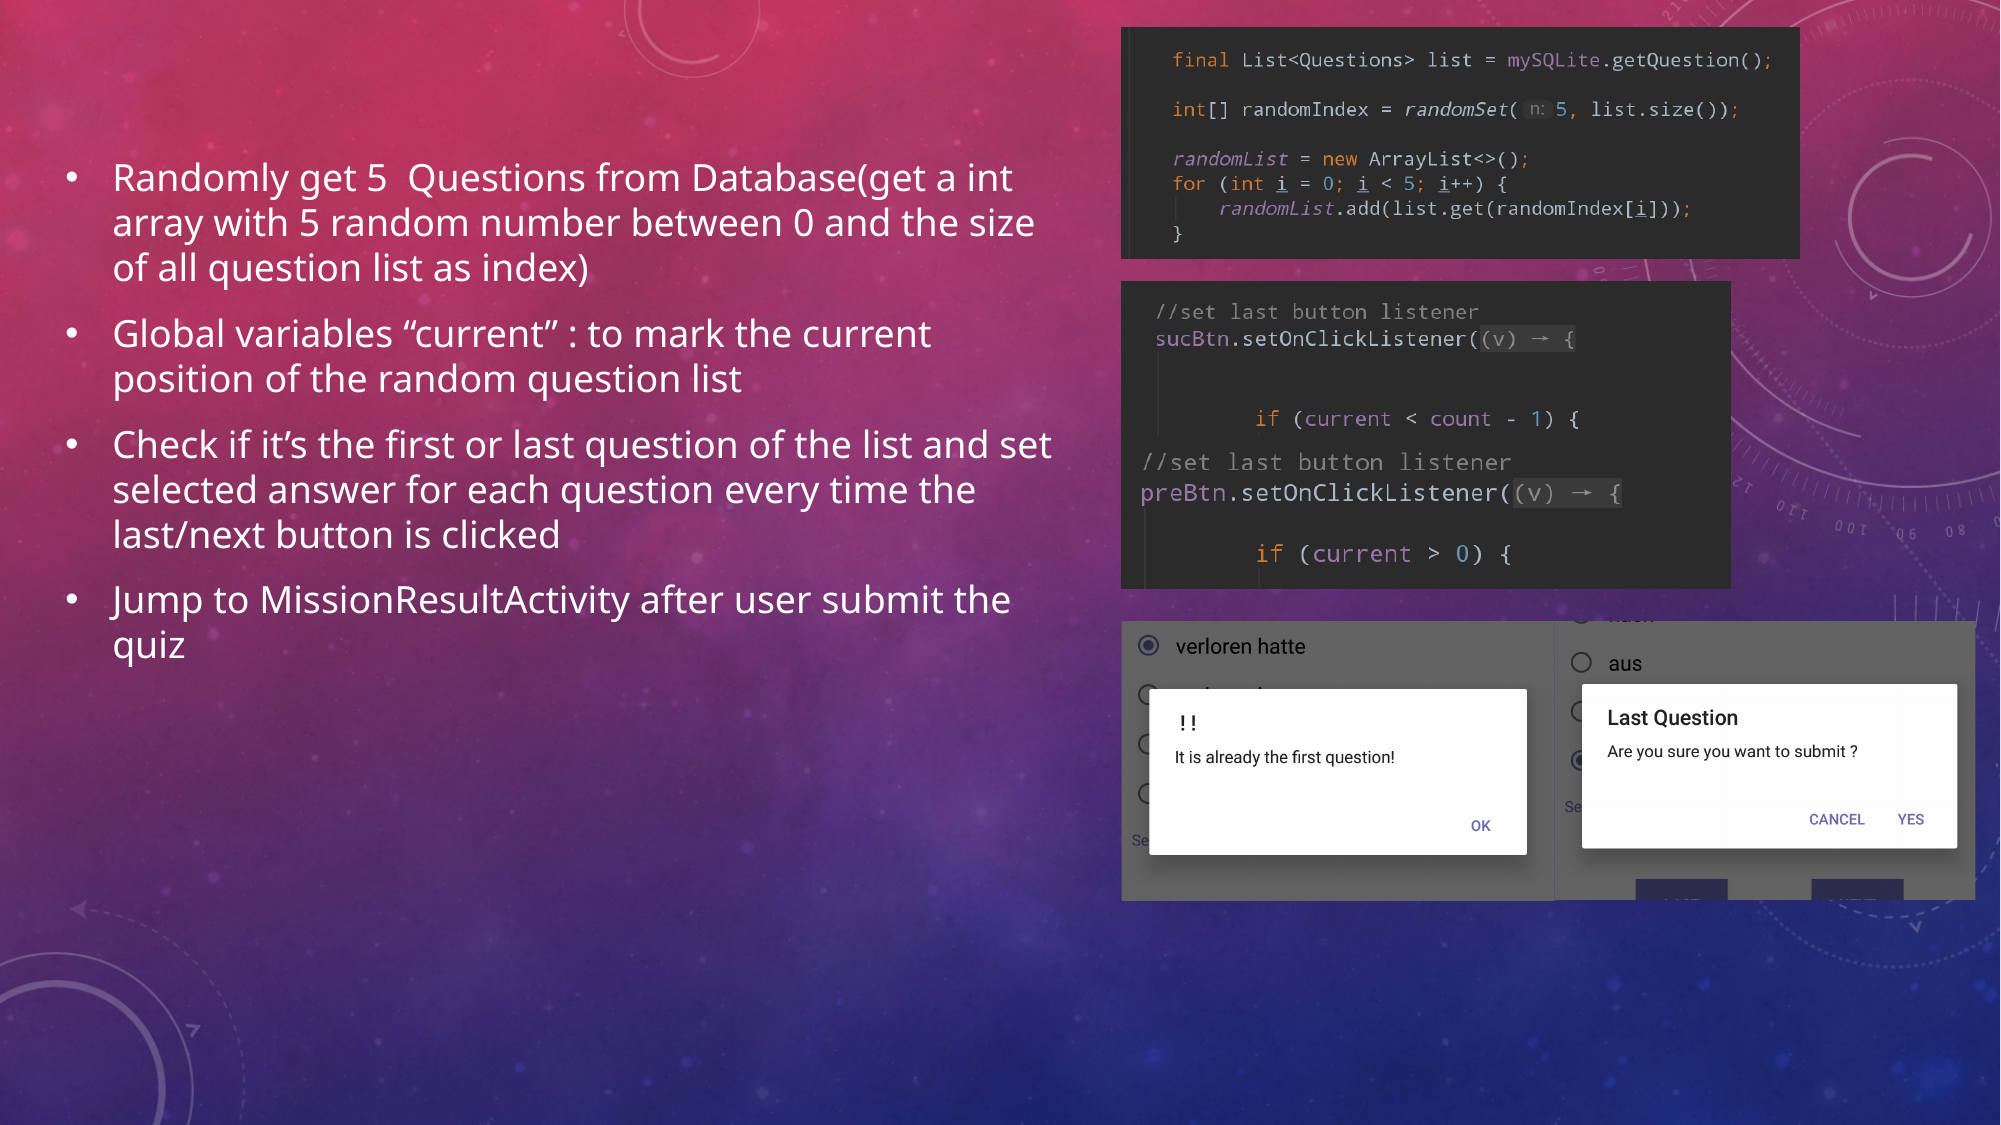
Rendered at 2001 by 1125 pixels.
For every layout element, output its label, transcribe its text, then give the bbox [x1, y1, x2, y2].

picture [0, 0, 2001, 1125]
list Randomly get 5 Questions from Database(get a int array with 5 random number between 0 and the size of all question list as index) Global variables “current” : to mark the current position of the random question list Check if it’s the first or last question of the list and set selected answer for each question every time the last/next button is clicked Jump to MissionResultActivity after user submit the quiz [50, 61, 1077, 891]
